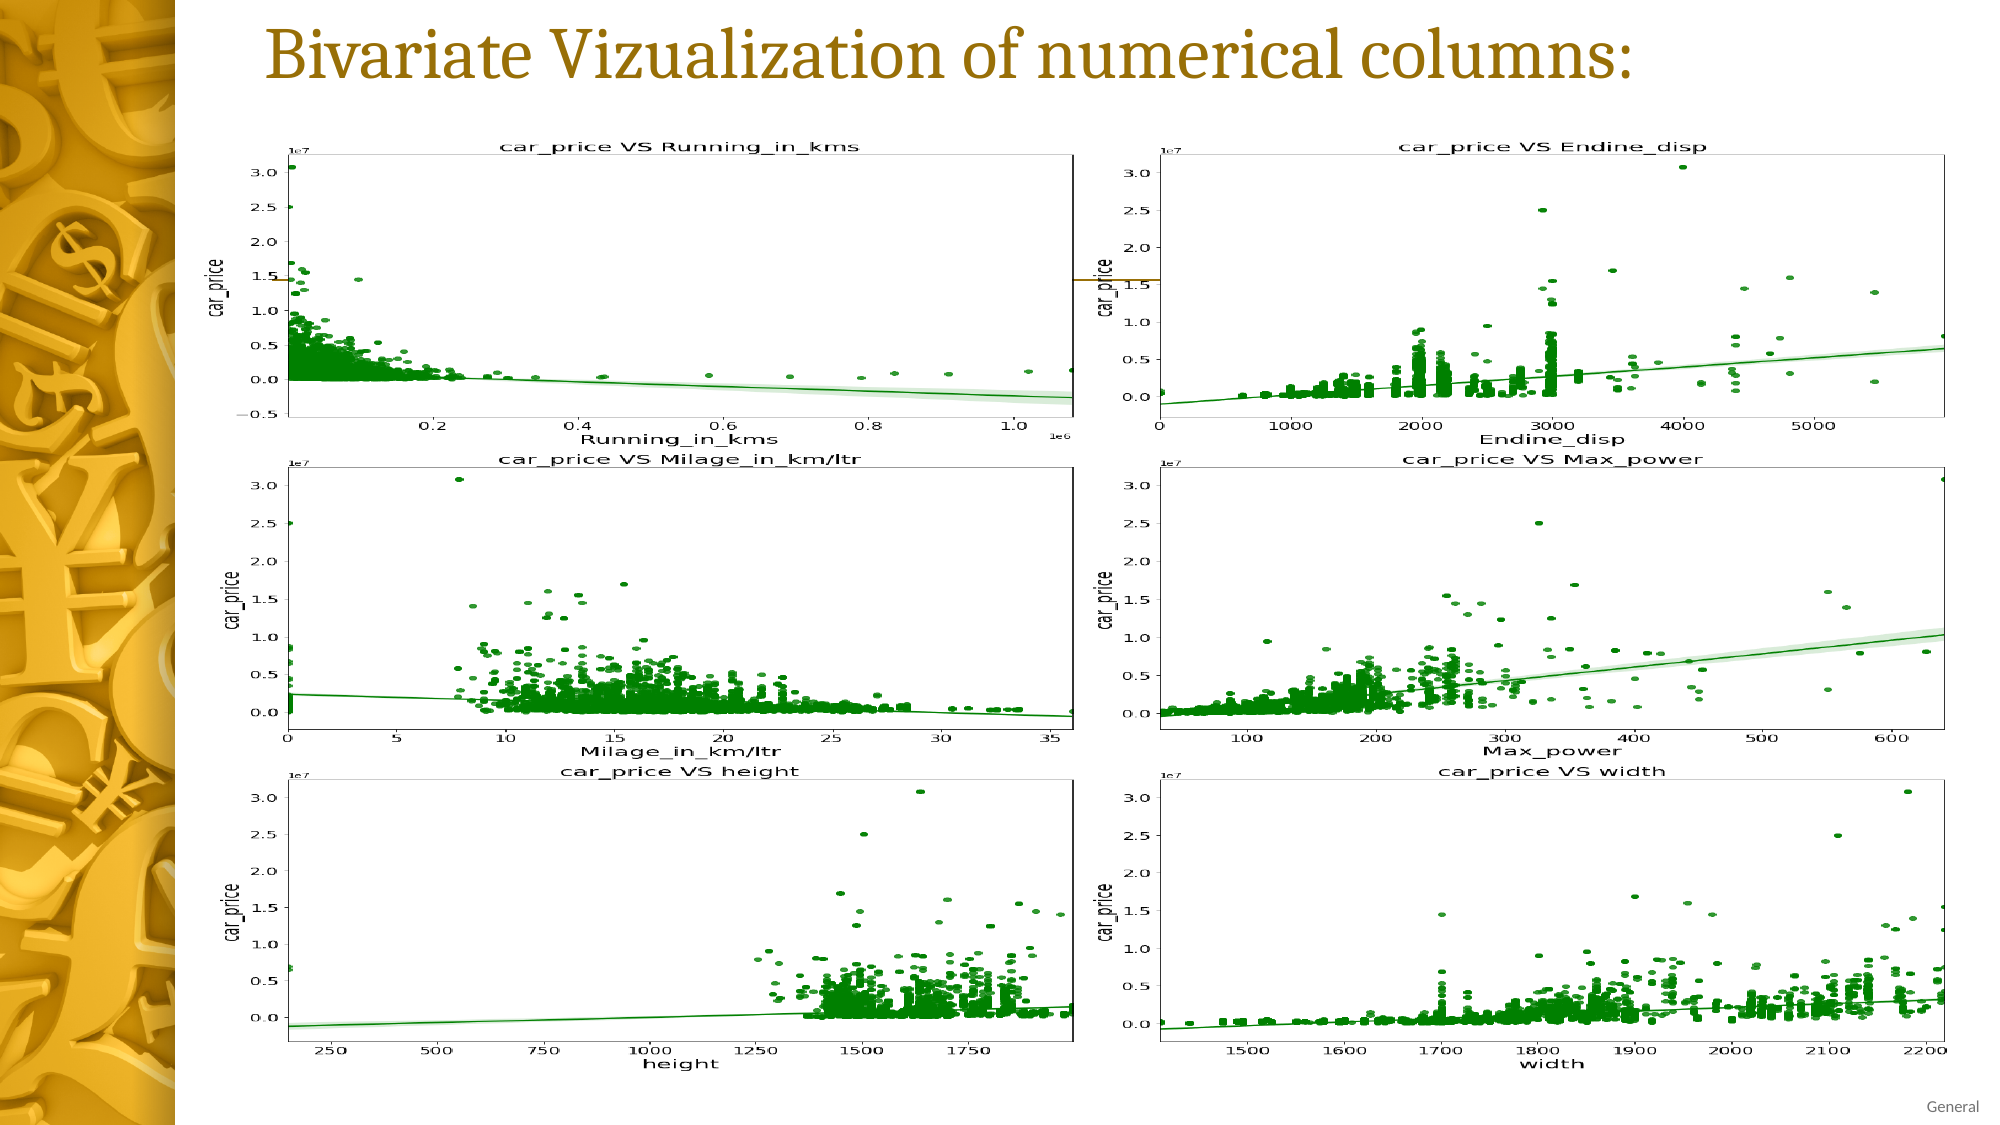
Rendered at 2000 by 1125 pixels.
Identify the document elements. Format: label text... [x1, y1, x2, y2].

picture [0, 0, 175, 1125]
title Bivariate Vizualization of numerical columns: [249, 7, 1863, 102]
picture [196, 137, 1957, 1071]
